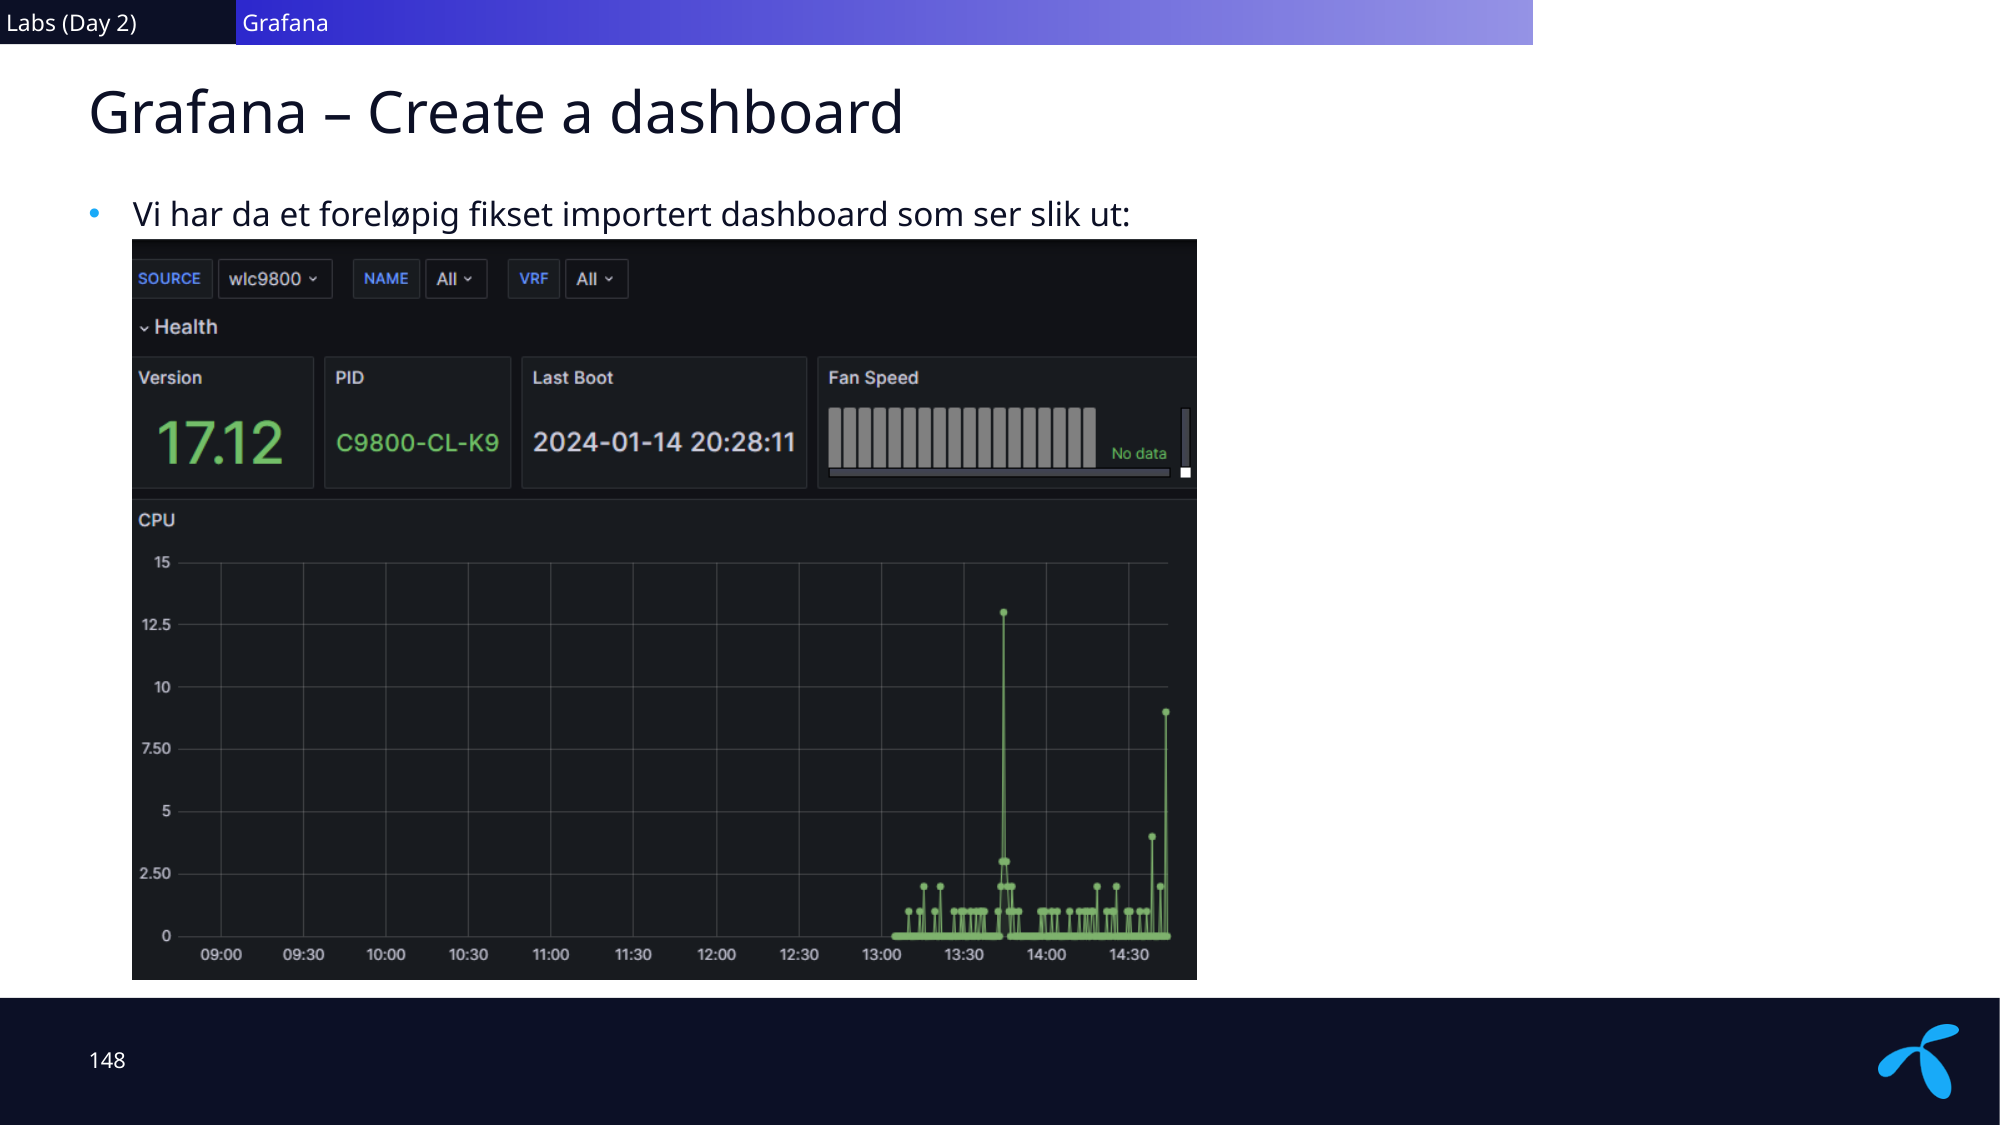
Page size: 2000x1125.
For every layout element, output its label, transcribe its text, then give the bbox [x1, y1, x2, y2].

picture [1878, 1024, 1959, 1099]
text_box Grafana [236, 0, 1533, 45]
picture [132, 238, 1198, 980]
list Vi har da et foreløpig fikset importert dashboard som ser slik ut: [88, 159, 1911, 268]
footer Labs (Day 2) [0, 0, 236, 45]
slide_number 148 [88, 1024, 237, 1099]
title Grafana – Create a dashboard [88, 70, 1911, 159]
